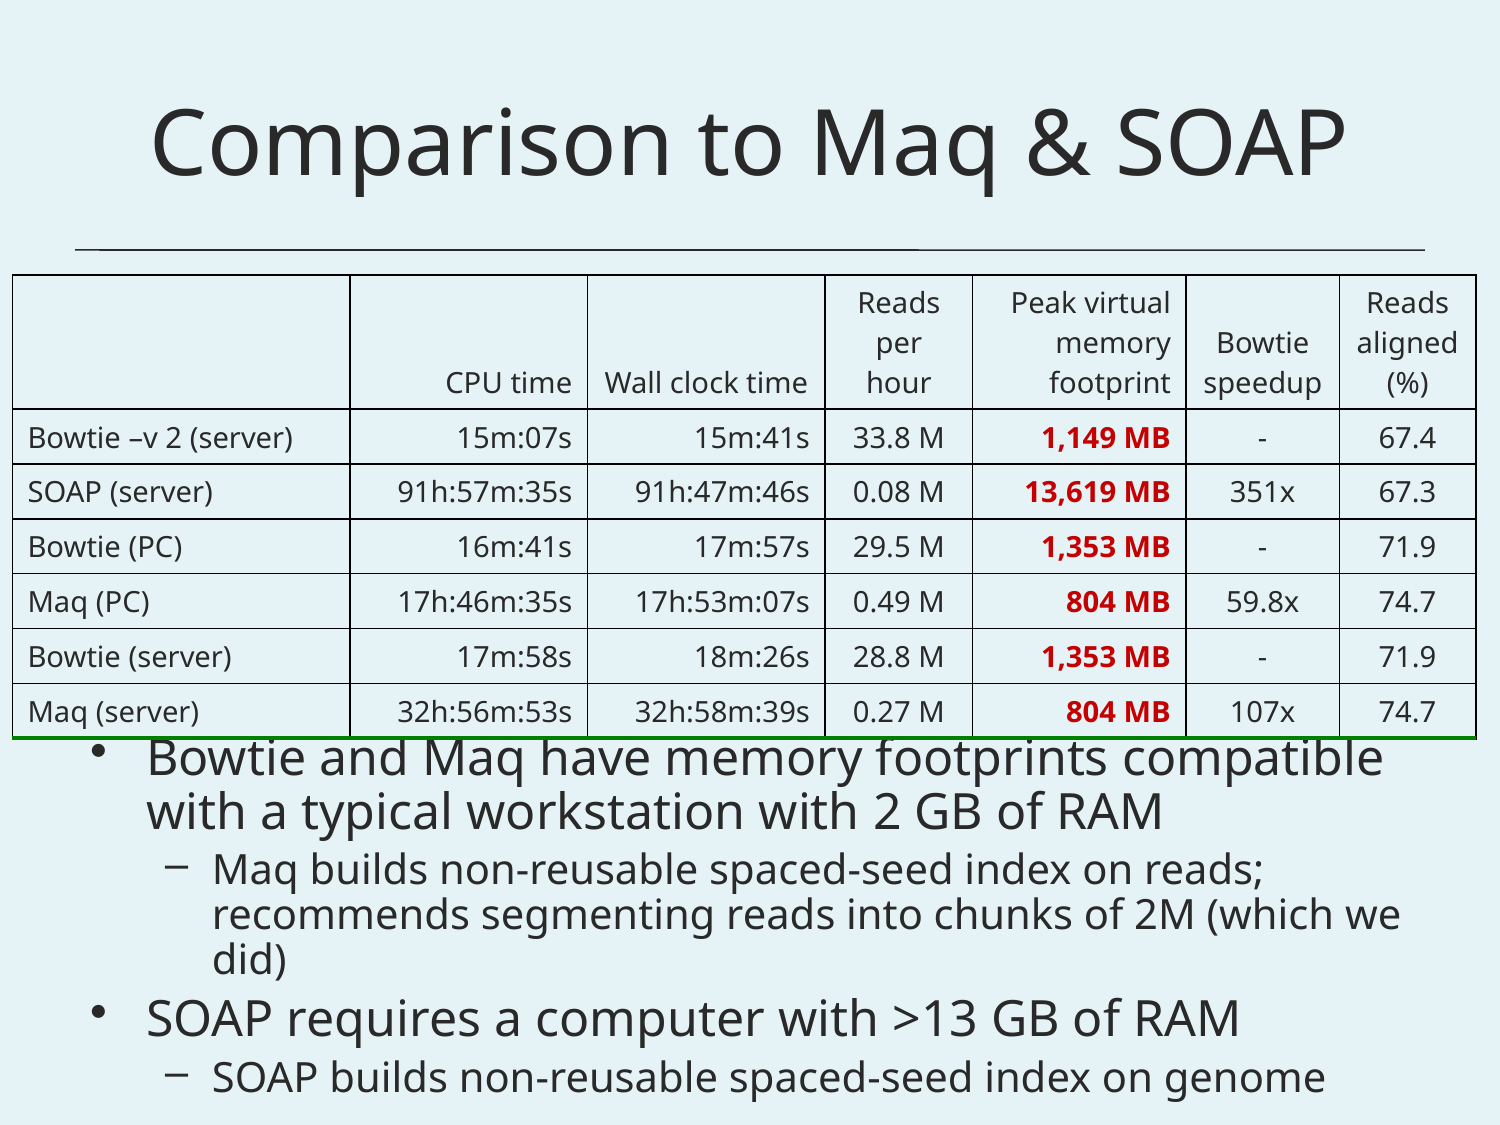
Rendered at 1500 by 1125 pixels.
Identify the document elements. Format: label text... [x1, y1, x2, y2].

table_header Peak virtual memory footprint [973, 276, 1185, 408]
table_cell 74.7 [1340, 574, 1475, 628]
table_cell 107x [1187, 684, 1339, 736]
table_cell 17h:53m:07s [588, 574, 824, 628]
table_header Wall clock time [588, 276, 824, 408]
table_cell 67.4 [1340, 410, 1475, 463]
table_cell 59.8x [1187, 574, 1339, 628]
list Bowtie and Maq have memory footprints compatible with a typical workstation with 2 GB of RAM Maq builds non-reusable spaced-seed index on reads; recommends segmenting reads into chunks of 2M (which we did) SOAP requires a computer with >13 GB of RAM SOAP builds non-reusable spaced-seed index on genome [75, 740, 1438, 1088]
table_cell 0.27 M [826, 684, 972, 736]
table_cell Bowtie (PC) [13, 520, 349, 573]
table_cell 29.5 M [826, 520, 972, 573]
table_cell - [1187, 520, 1339, 573]
table_header Reads per hour [826, 276, 972, 408]
table_cell 804 MB [973, 574, 1185, 628]
table_cell Bowtie –v 2 (server) [13, 410, 349, 463]
table_header CPU time [351, 276, 587, 408]
table_cell 13,619 MB [973, 465, 1185, 518]
table_cell 15m:07s [351, 410, 587, 463]
table_cell 28.8 M [826, 629, 972, 683]
table_cell SOAP (server) [13, 465, 349, 518]
table_cell 18m:26s [588, 629, 824, 683]
table_cell 0.08 M [826, 465, 972, 518]
table_cell Maq (server) [13, 684, 349, 736]
table_cell 351x [1187, 465, 1339, 518]
table_cell 17h:46m:35s [351, 574, 587, 628]
table_cell 15m:41s [588, 410, 824, 463]
table_cell 1,149 MB [973, 410, 1185, 463]
table_header [13, 276, 349, 408]
table_cell 1,353 MB [973, 520, 1185, 573]
table_header Bowtie speedup [1187, 276, 1339, 408]
table_cell 71.9 [1340, 629, 1475, 683]
table_header Reads aligned (%) [1340, 276, 1475, 408]
table_cell 1,353 MB [973, 629, 1185, 683]
table_cell 33.8 M [826, 410, 972, 463]
table_cell 0.49 M [826, 574, 972, 628]
table_cell Bowtie (server) [13, 629, 349, 683]
table_cell 804 MB [973, 684, 1185, 736]
table_cell 17m:58s [351, 629, 587, 683]
table_cell 16m:41s [351, 520, 587, 573]
table_cell 91h:57m:35s [351, 465, 587, 518]
table_cell 91h:47m:46s [588, 465, 824, 518]
table_cell 17m:57s [588, 520, 824, 573]
table_cell 32h:58m:39s [588, 684, 824, 736]
table_cell 74.7 [1340, 684, 1475, 736]
table_cell 67.3 [1340, 465, 1475, 518]
table_cell - [1187, 410, 1339, 463]
table_cell - [1187, 629, 1339, 683]
table_cell 71.9 [1340, 520, 1475, 573]
table_cell Maq (PC) [13, 574, 349, 628]
table_cell 32h:56m:53s [351, 684, 587, 736]
title Comparison to Maq & SOAP [75, 45, 1425, 233]
